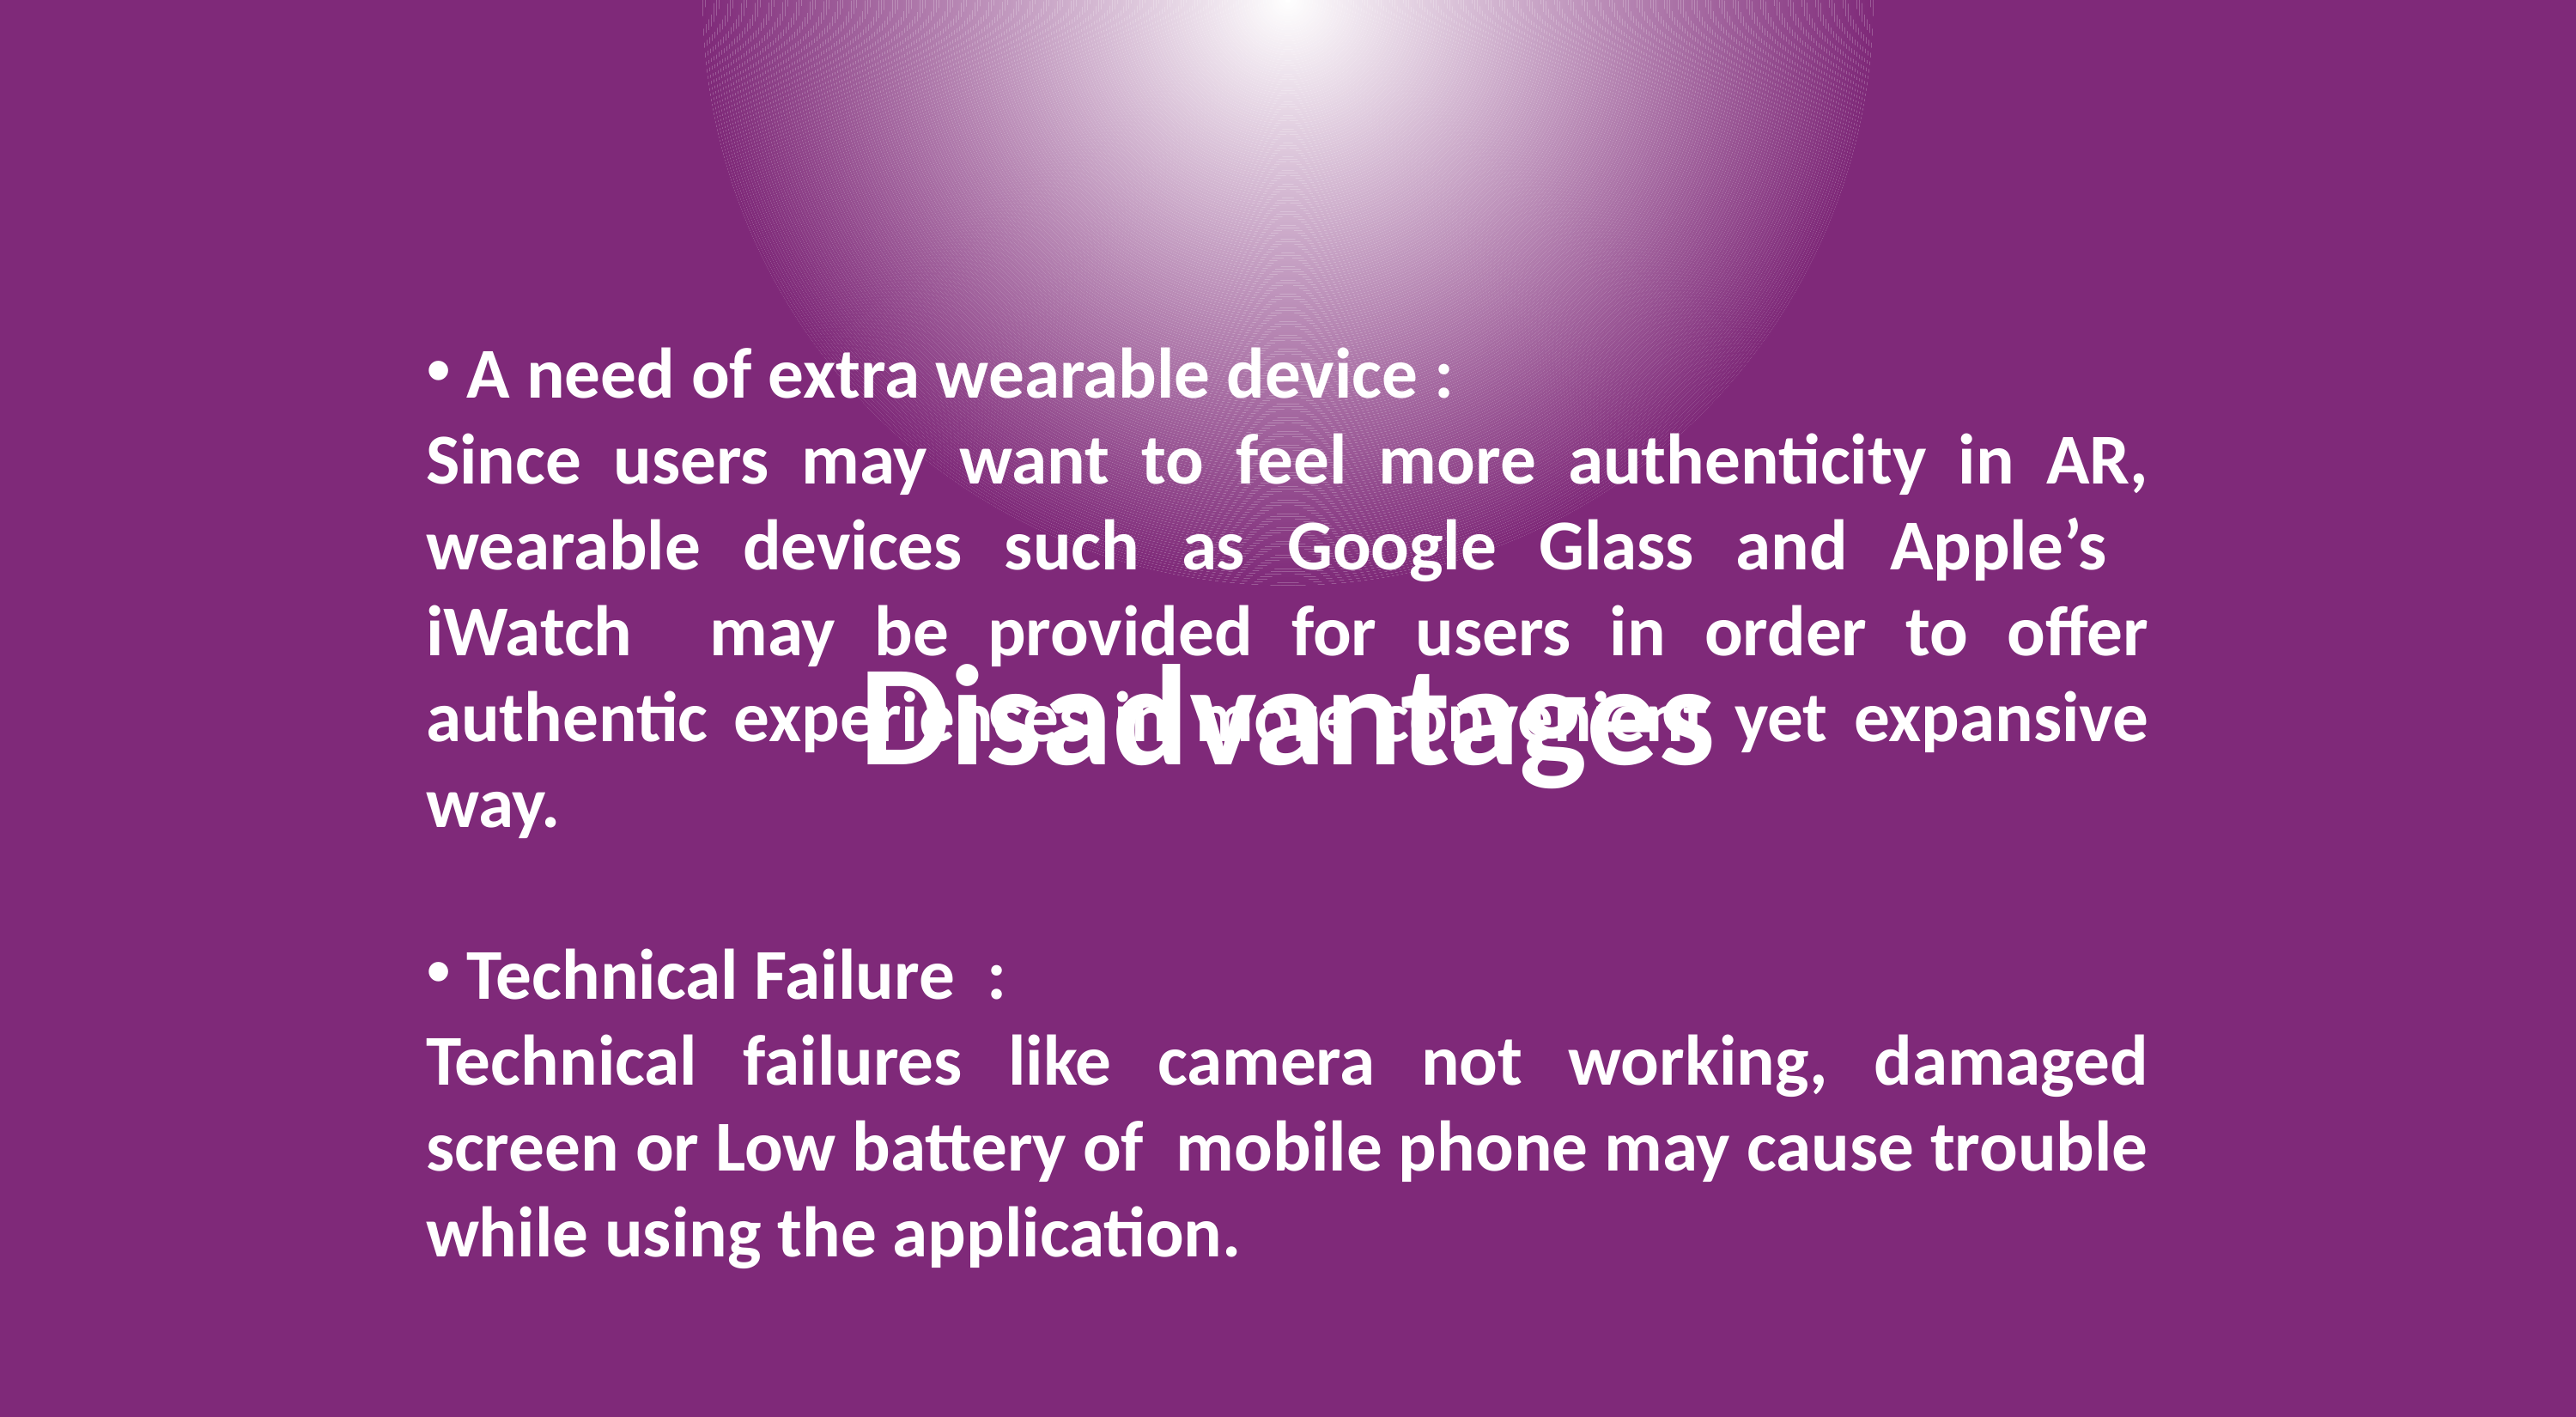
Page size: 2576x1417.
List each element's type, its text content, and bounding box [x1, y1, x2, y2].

text_box Disadvantages [440, 615, 2136, 800]
text_box A need of extra wearable device : Since users may want to feel more authenticity in AR, wearable devices such as Google Glass and Apple’s iWatch may be provided for users in order to offer authentic experiences in more convenient yet expansive way. Technical Failure : Technical failures like camera not working, damaged screen or Low battery of mobile phone may cause trouble while using the application. [413, 320, 2163, 1364]
